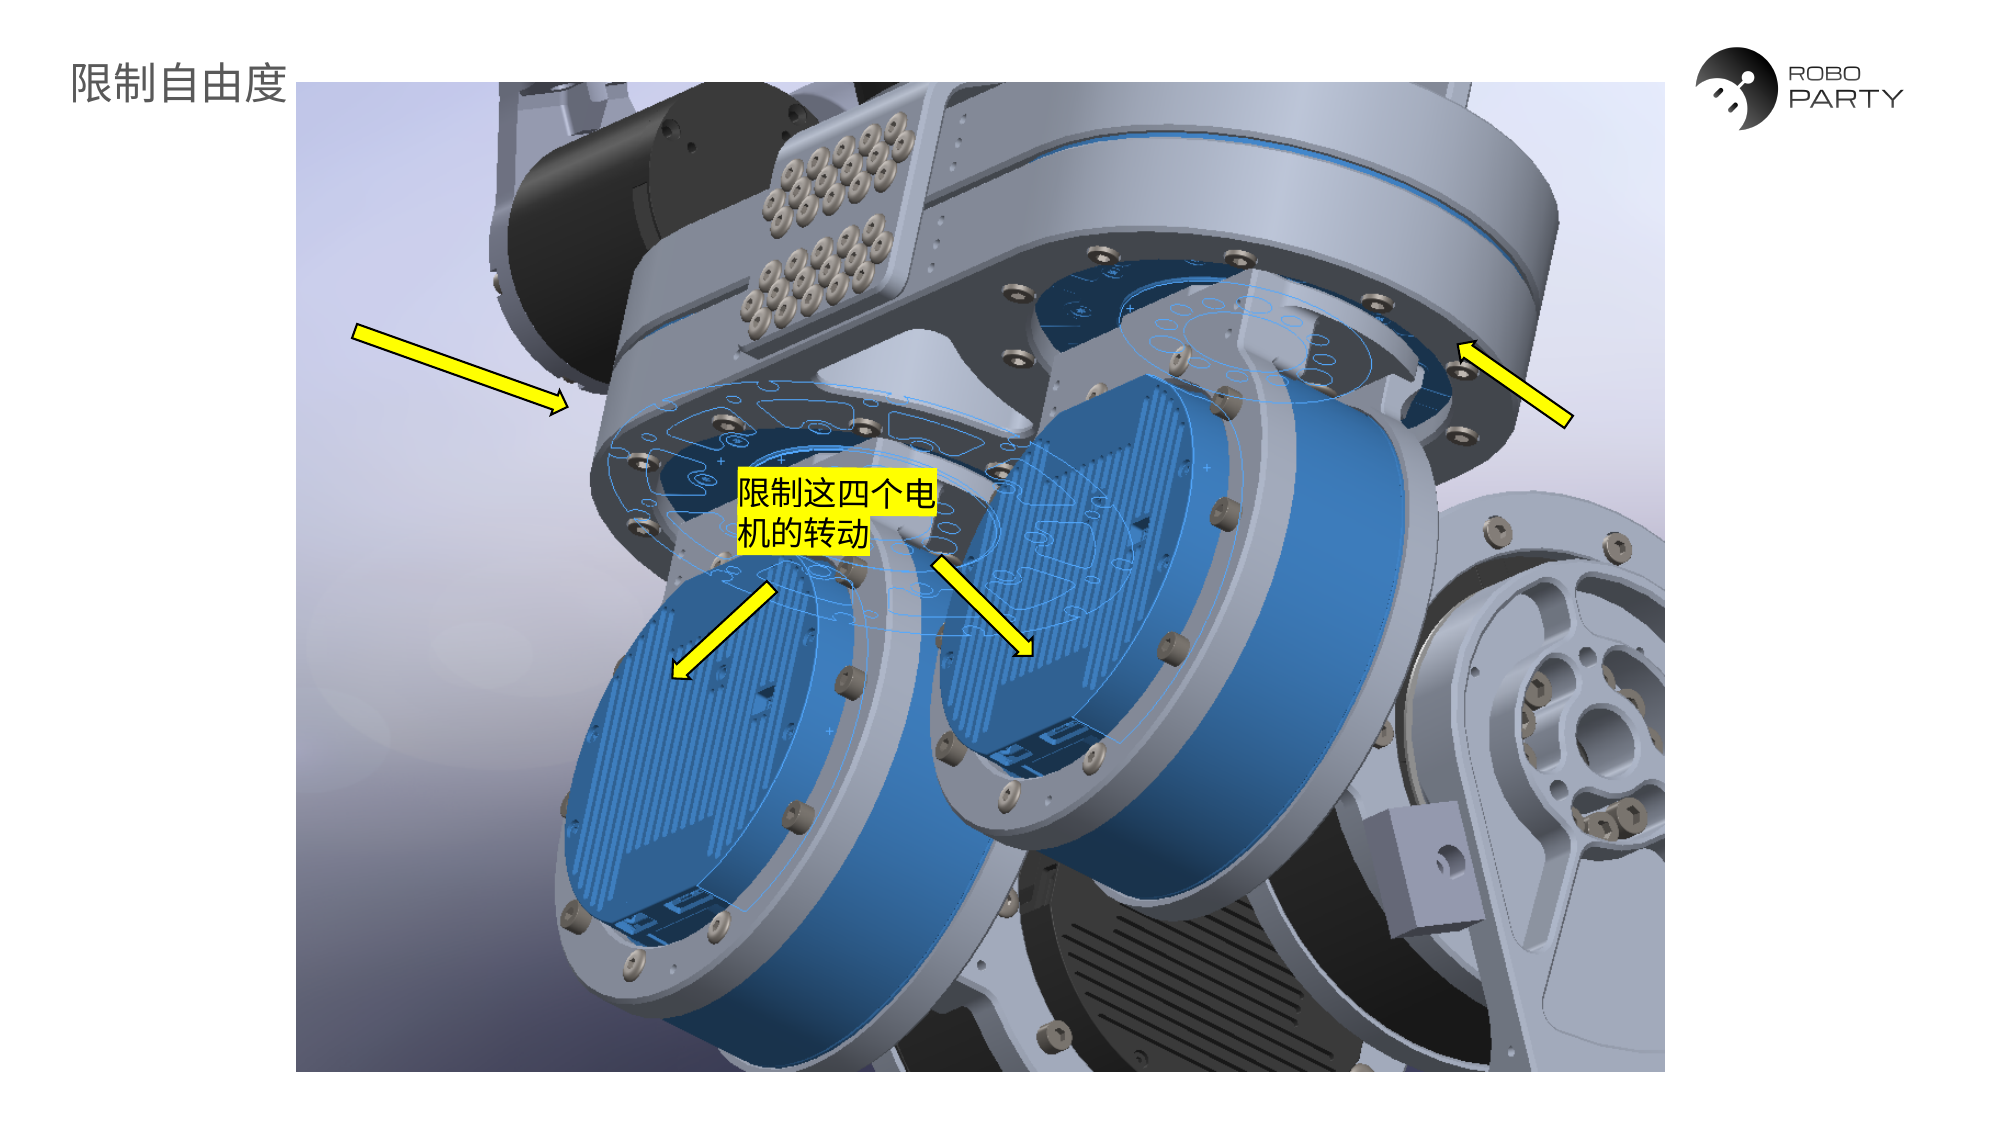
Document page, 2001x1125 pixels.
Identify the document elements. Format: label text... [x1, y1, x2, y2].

text_box 限制自由度 [54, 48, 1473, 120]
picture [295, 82, 1665, 1072]
picture [1688, 30, 1909, 138]
